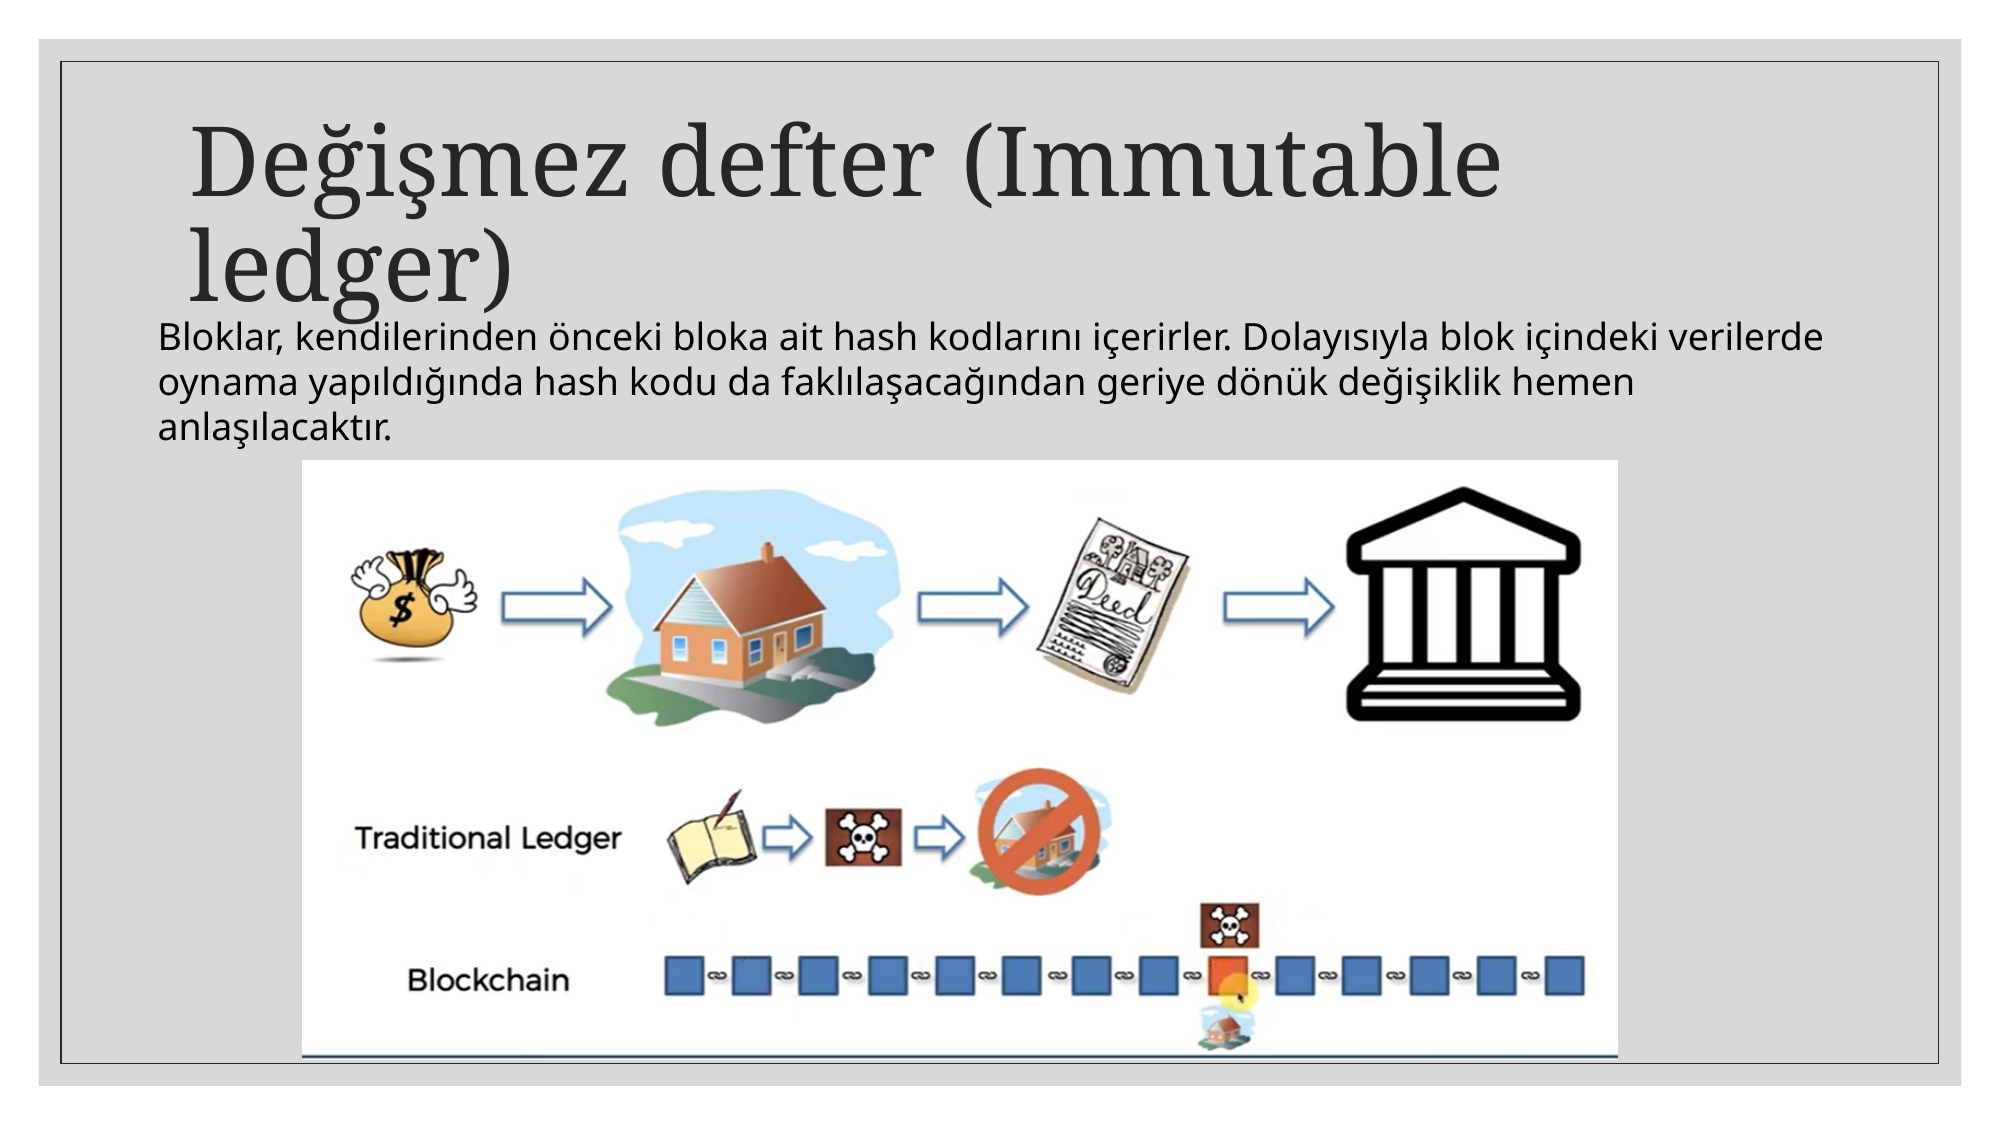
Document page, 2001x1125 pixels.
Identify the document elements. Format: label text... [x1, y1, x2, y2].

text_box Bloklar, kendilerinden önceki bloka ait hash kodlarını içerirler. Dolayısıyla blok içindeki verilerde oynama yapıldığında hash kodu da faklılaşacağından geriye dönük değişiklik hemen anlaşılacaktır. [142, 305, 1858, 456]
picture [302, 460, 1618, 1060]
title Değişmez defter (Immutable ledger) [174, 105, 1825, 305]
